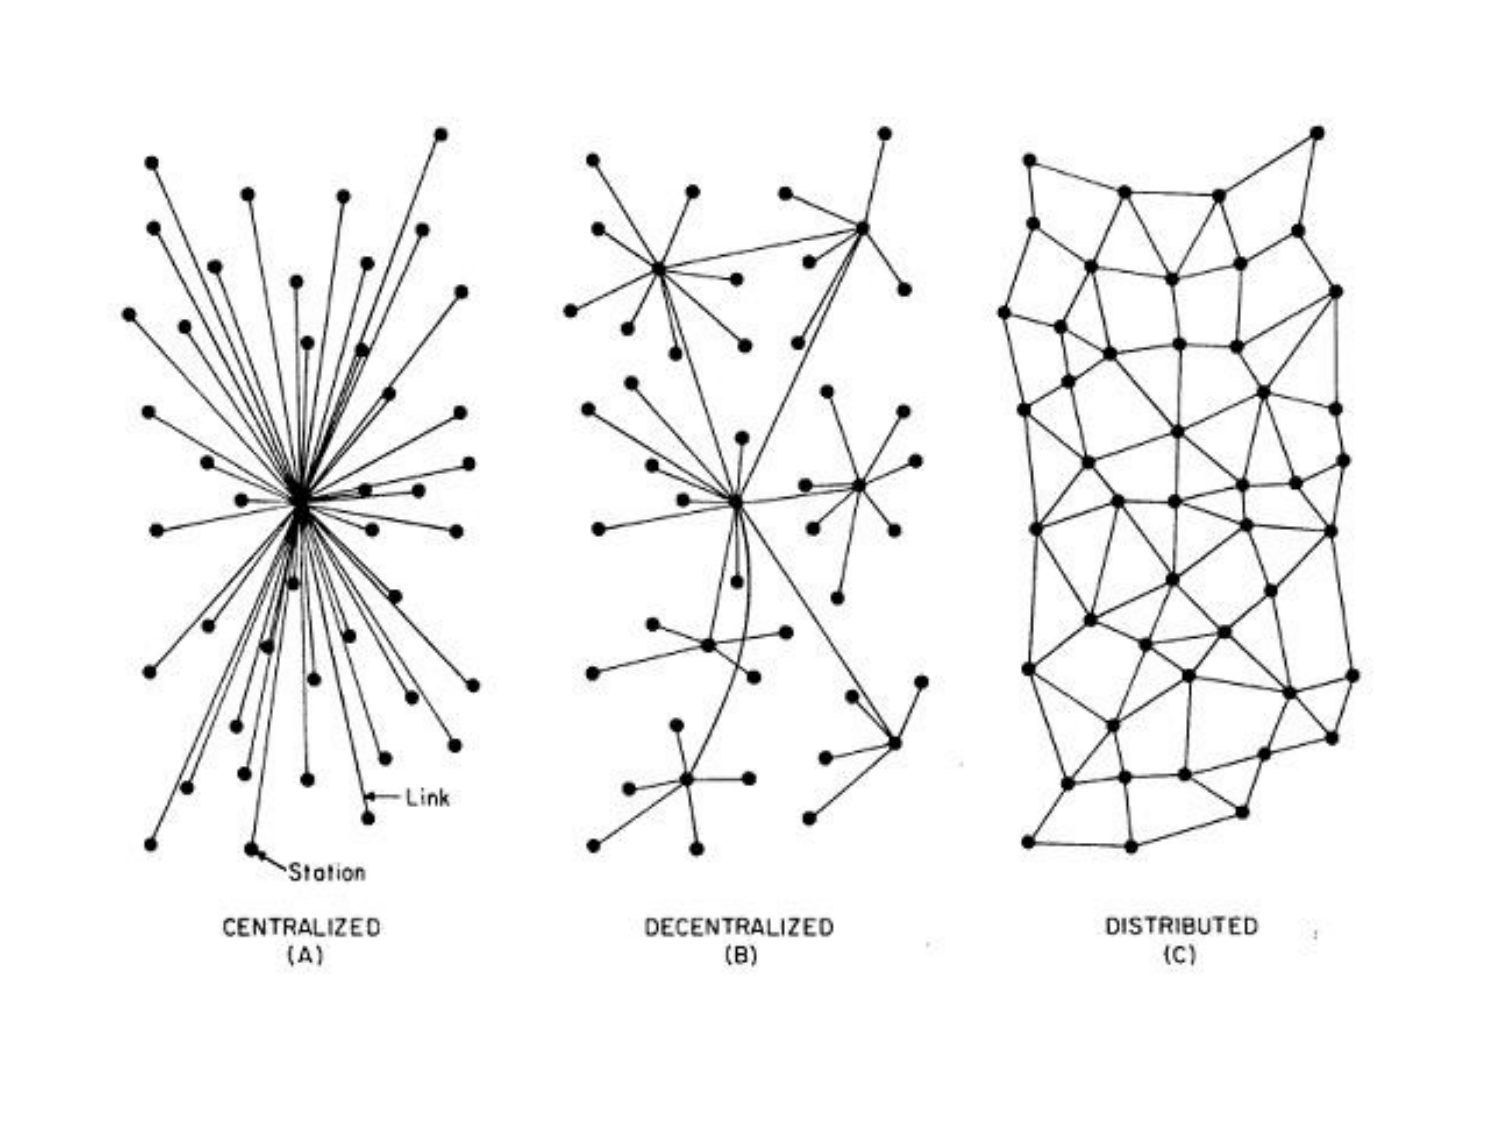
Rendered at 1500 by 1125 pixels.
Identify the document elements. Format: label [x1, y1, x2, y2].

list [51, 99, 1449, 985]
